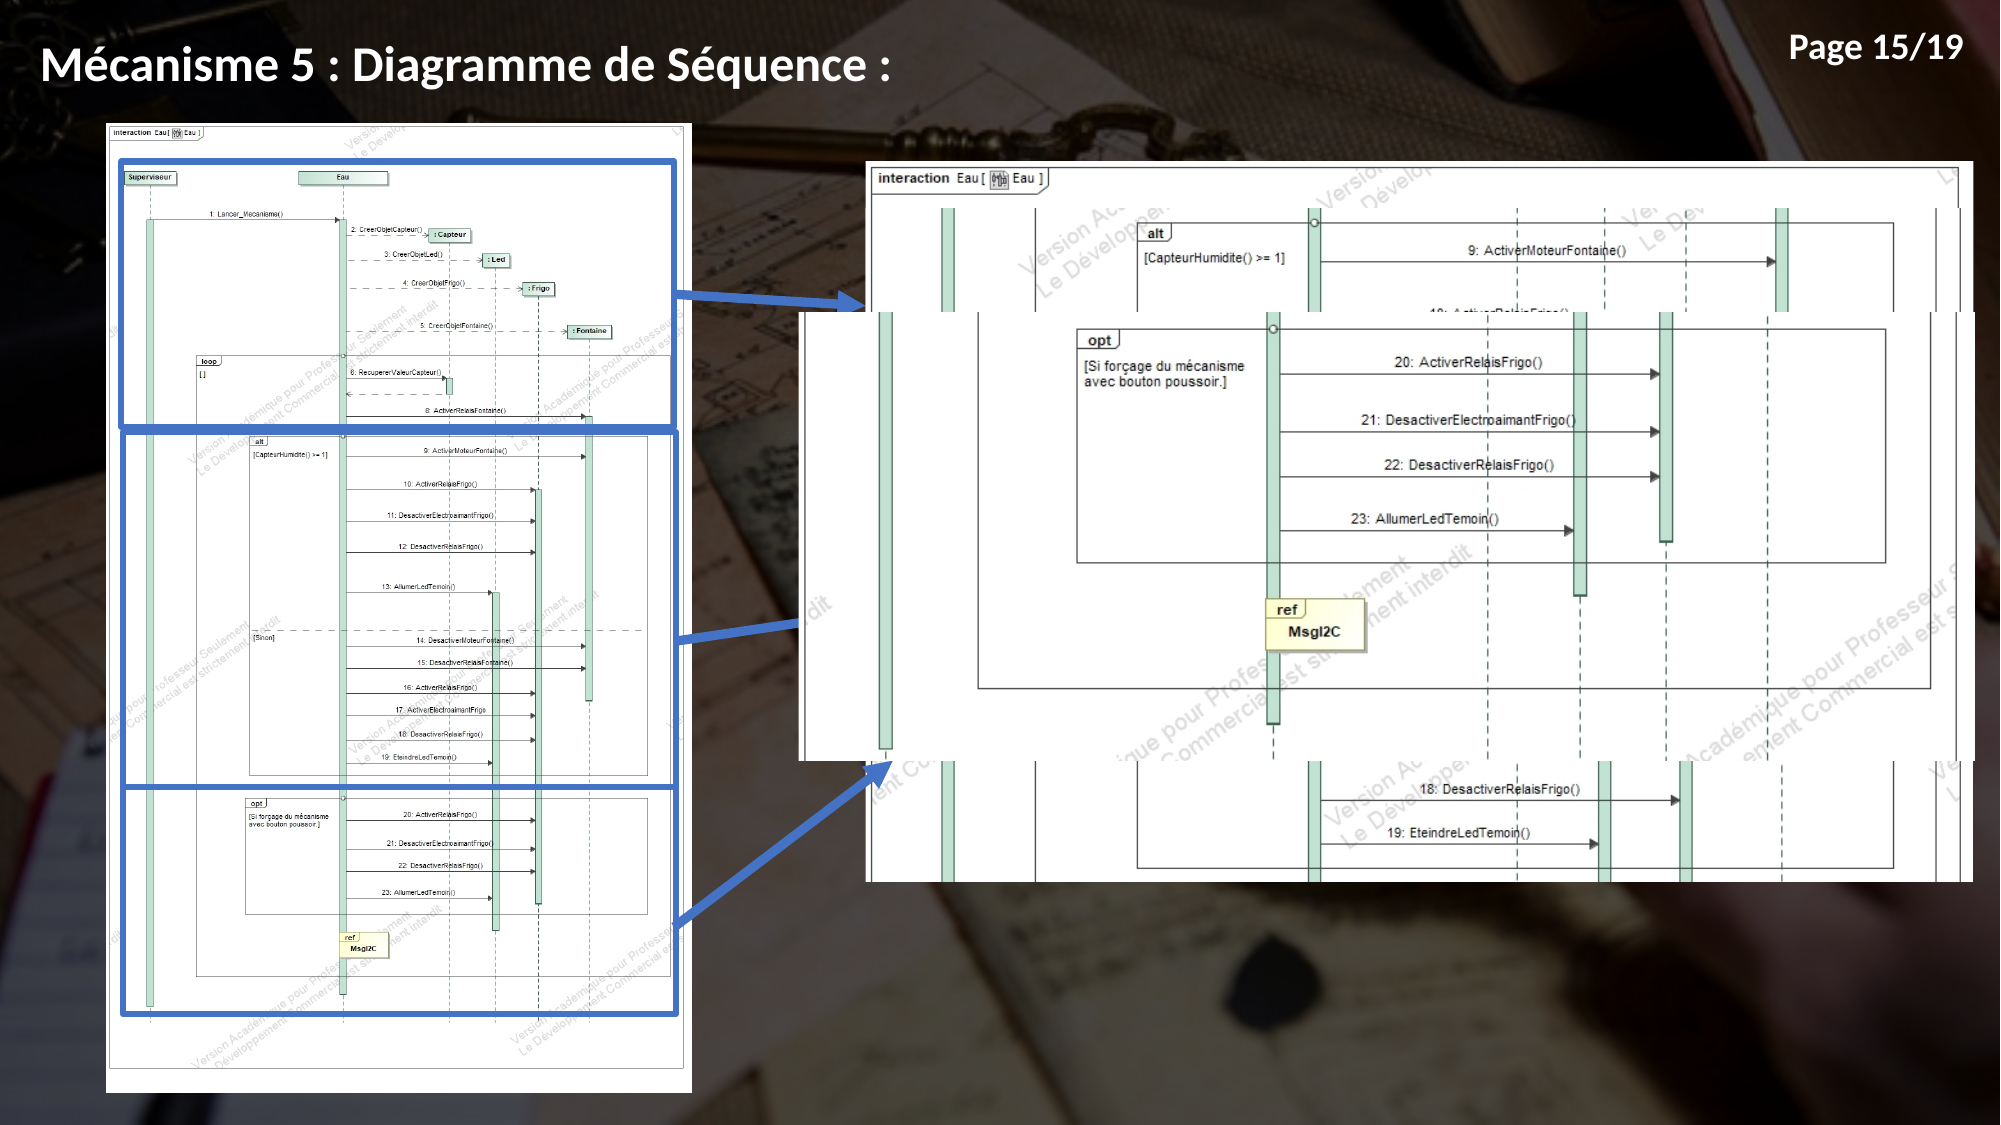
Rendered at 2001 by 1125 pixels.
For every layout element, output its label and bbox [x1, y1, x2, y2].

text_box [674, 294, 865, 306]
picture [0, 0, 2000, 1125]
text_box [674, 760, 893, 927]
text_box [674, 613, 798, 642]
